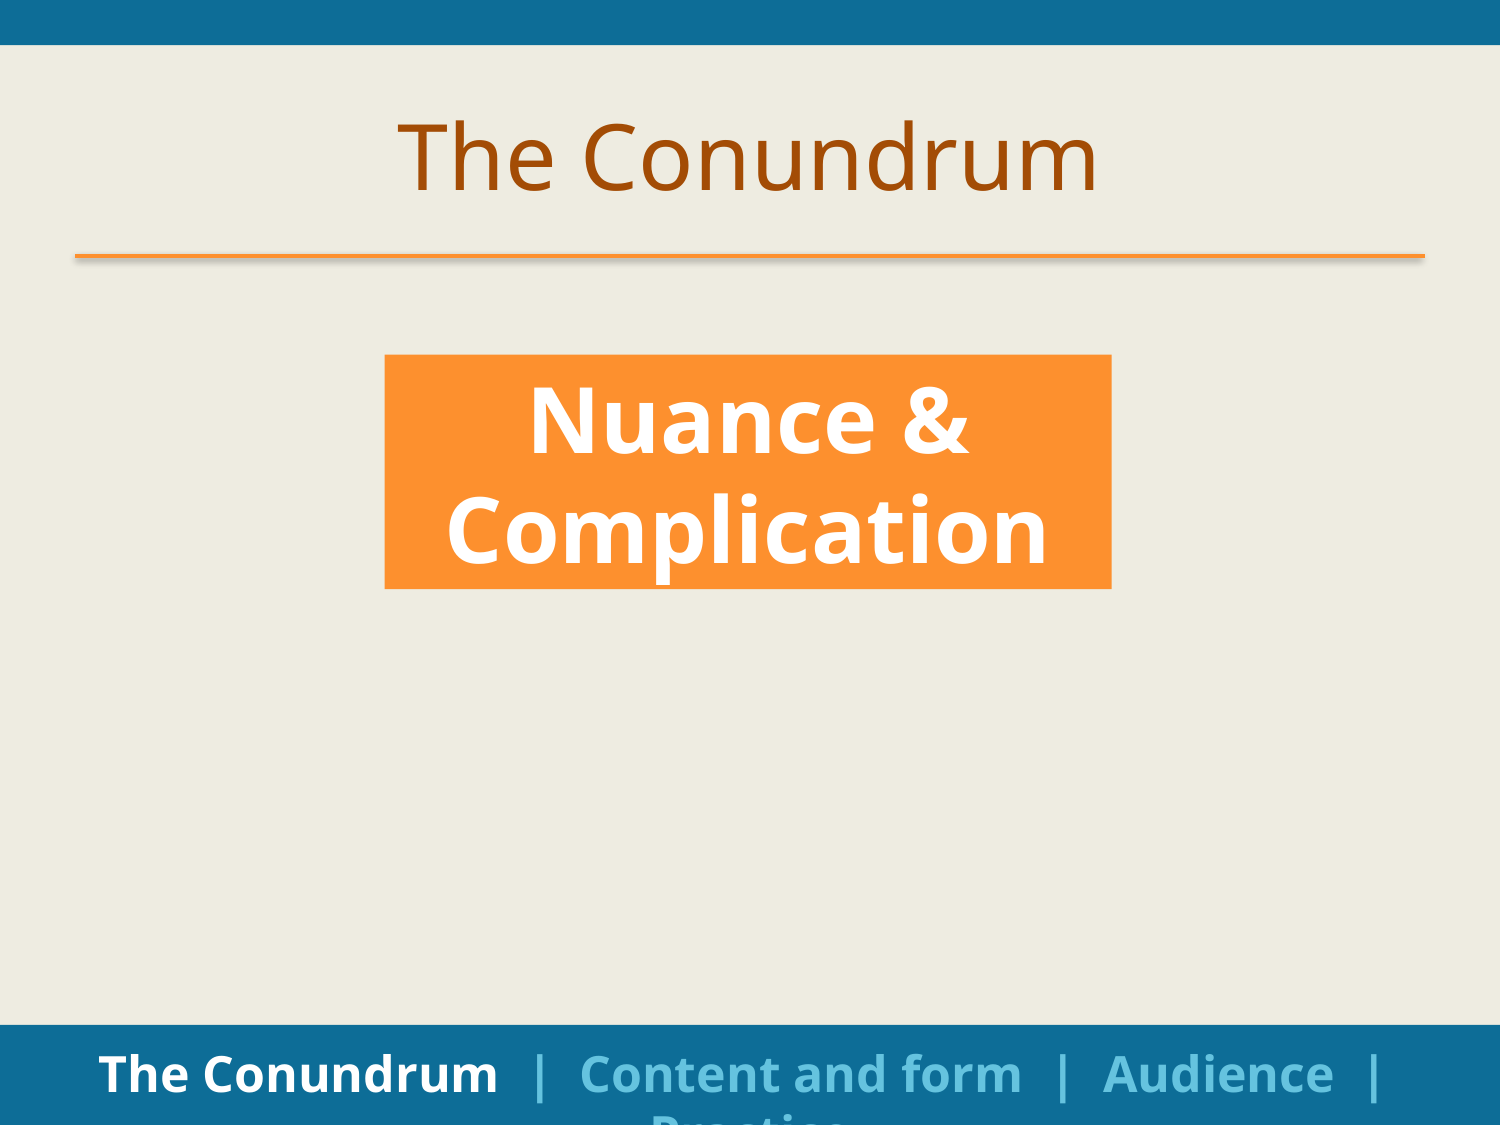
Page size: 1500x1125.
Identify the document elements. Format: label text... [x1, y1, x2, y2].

text_box The Conundrum | Content and form | Audience | Practice [74, 1035, 1425, 1125]
title The Conundrum [75, 75, 1425, 233]
text_box Nuance & Complication [384, 354, 1112, 590]
